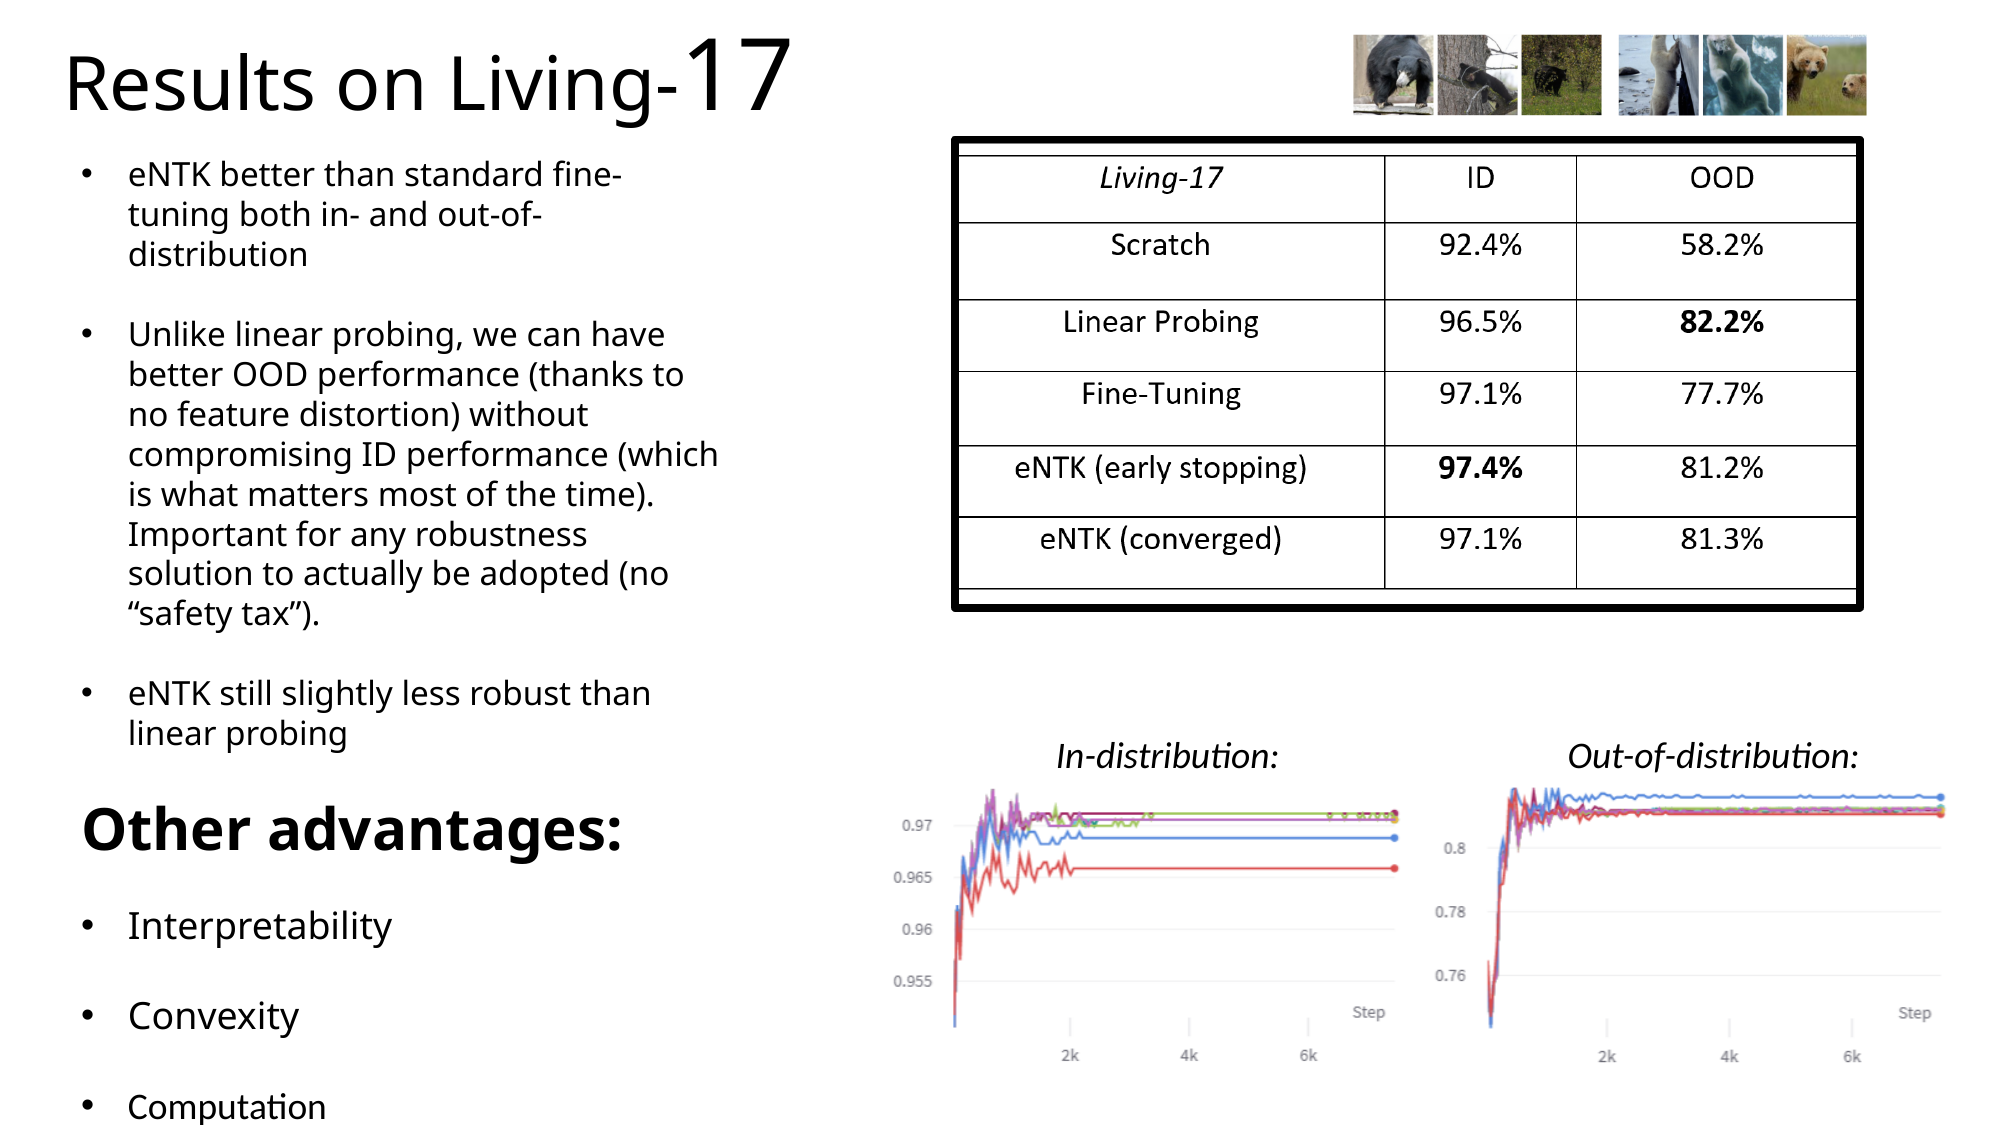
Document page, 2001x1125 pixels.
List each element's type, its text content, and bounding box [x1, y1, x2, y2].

text_box eNTK better than standard fine-tuning both in- and out-of-distribution Unlike linear probing, we can have better OOD performance (thanks to no feature distortion) without compromising ID performance (which is what matters most of the time). Important for any robustness solution to actually be adopted (no “safety tax”). eNTK still slightly less robust than linear probing Other advantages: Interpretability Convexity Computation [66, 145, 737, 1125]
text_box In-distribution: [1041, 723, 1466, 784]
picture [1618, 34, 1867, 116]
text_box Out-of-distribution: [1553, 723, 1916, 784]
picture [947, 131, 1867, 613]
picture [889, 784, 1408, 1066]
picture [1353, 34, 1602, 116]
picture [1430, 784, 1949, 1071]
title Results on Living-17 [48, 0, 1774, 187]
